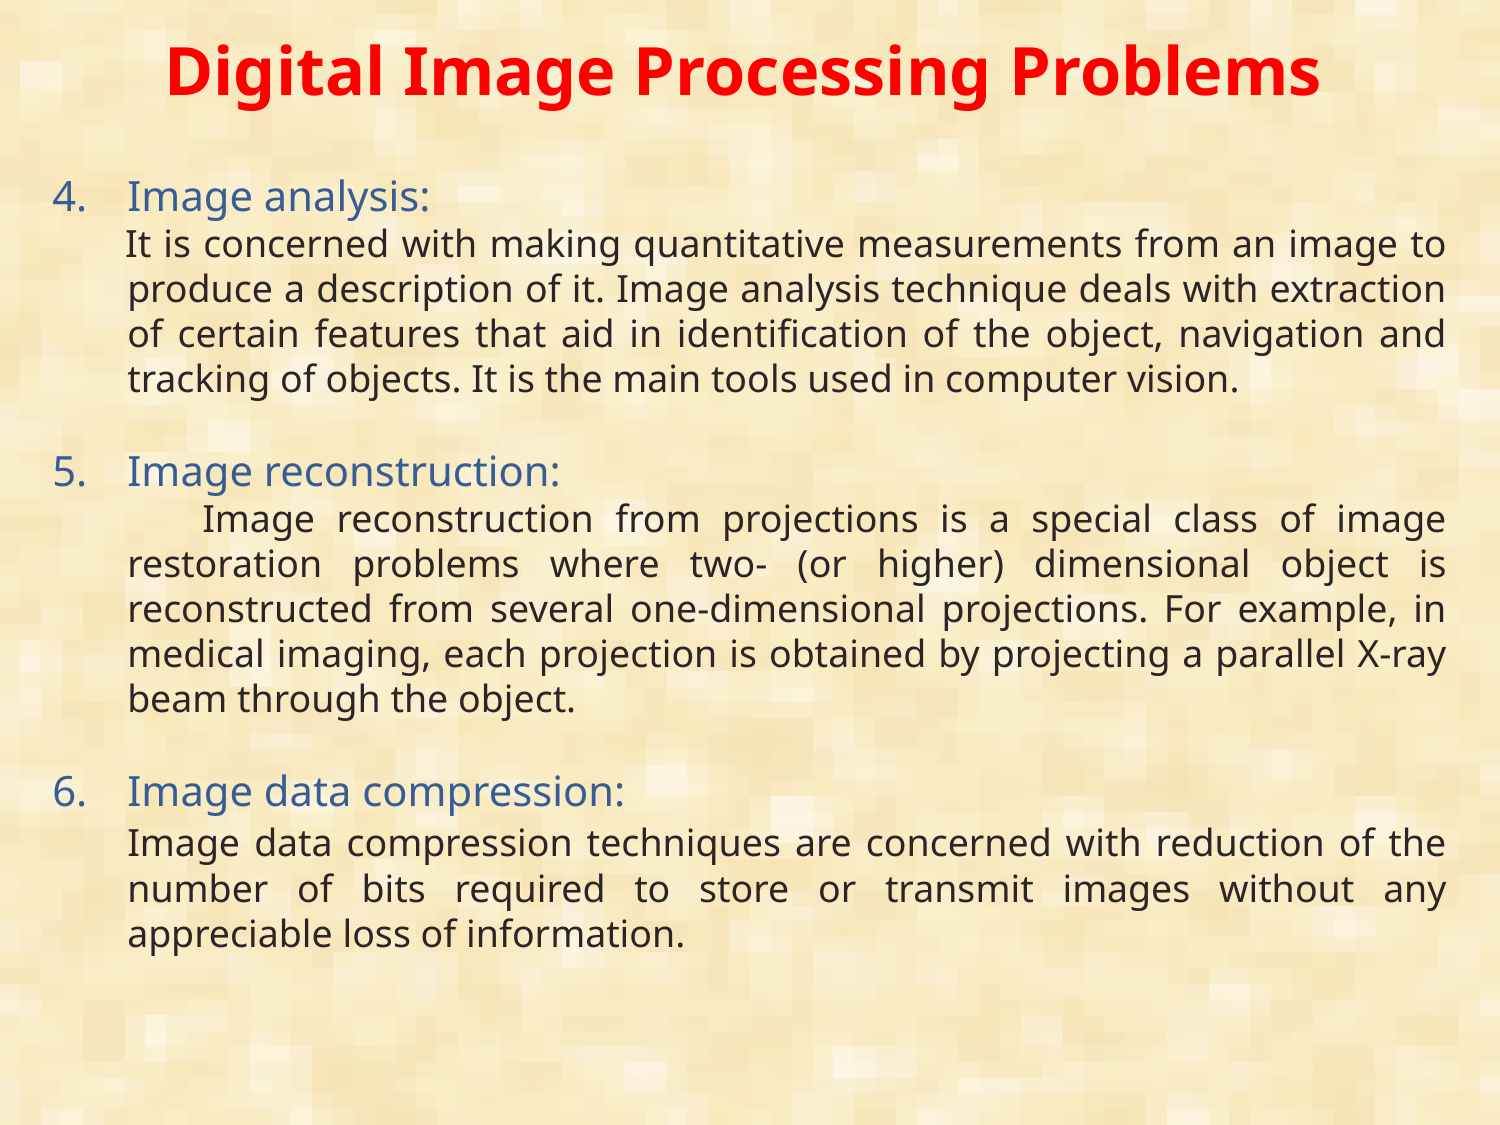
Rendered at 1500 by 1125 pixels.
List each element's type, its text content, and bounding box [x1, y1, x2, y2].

picture [0, 0, 1500, 1125]
title Digital Image Processing Problems [37, 24, 1450, 113]
text_box Image analysis: It is concerned with making quantitative measurements from an image to produce a description of it. Image analysis technique deals with extraction of certain features that aid in identification of the object, navigation and tracking of objects. It is the main tools used in computer vision. Image reconstruction: Image reconstruction from projections is a special class of image restoration problems where two- (or higher) dimensional object is reconstructed from several one-dimensional projections. For example, in medical imaging, each projection is obtained by projecting a parallel X-ray beam through the object. Image data compression: Image data compression techniques are concerned with reduction of the number of bits required to store or transmit images without any appreciable loss of information. [37, 162, 1463, 963]
